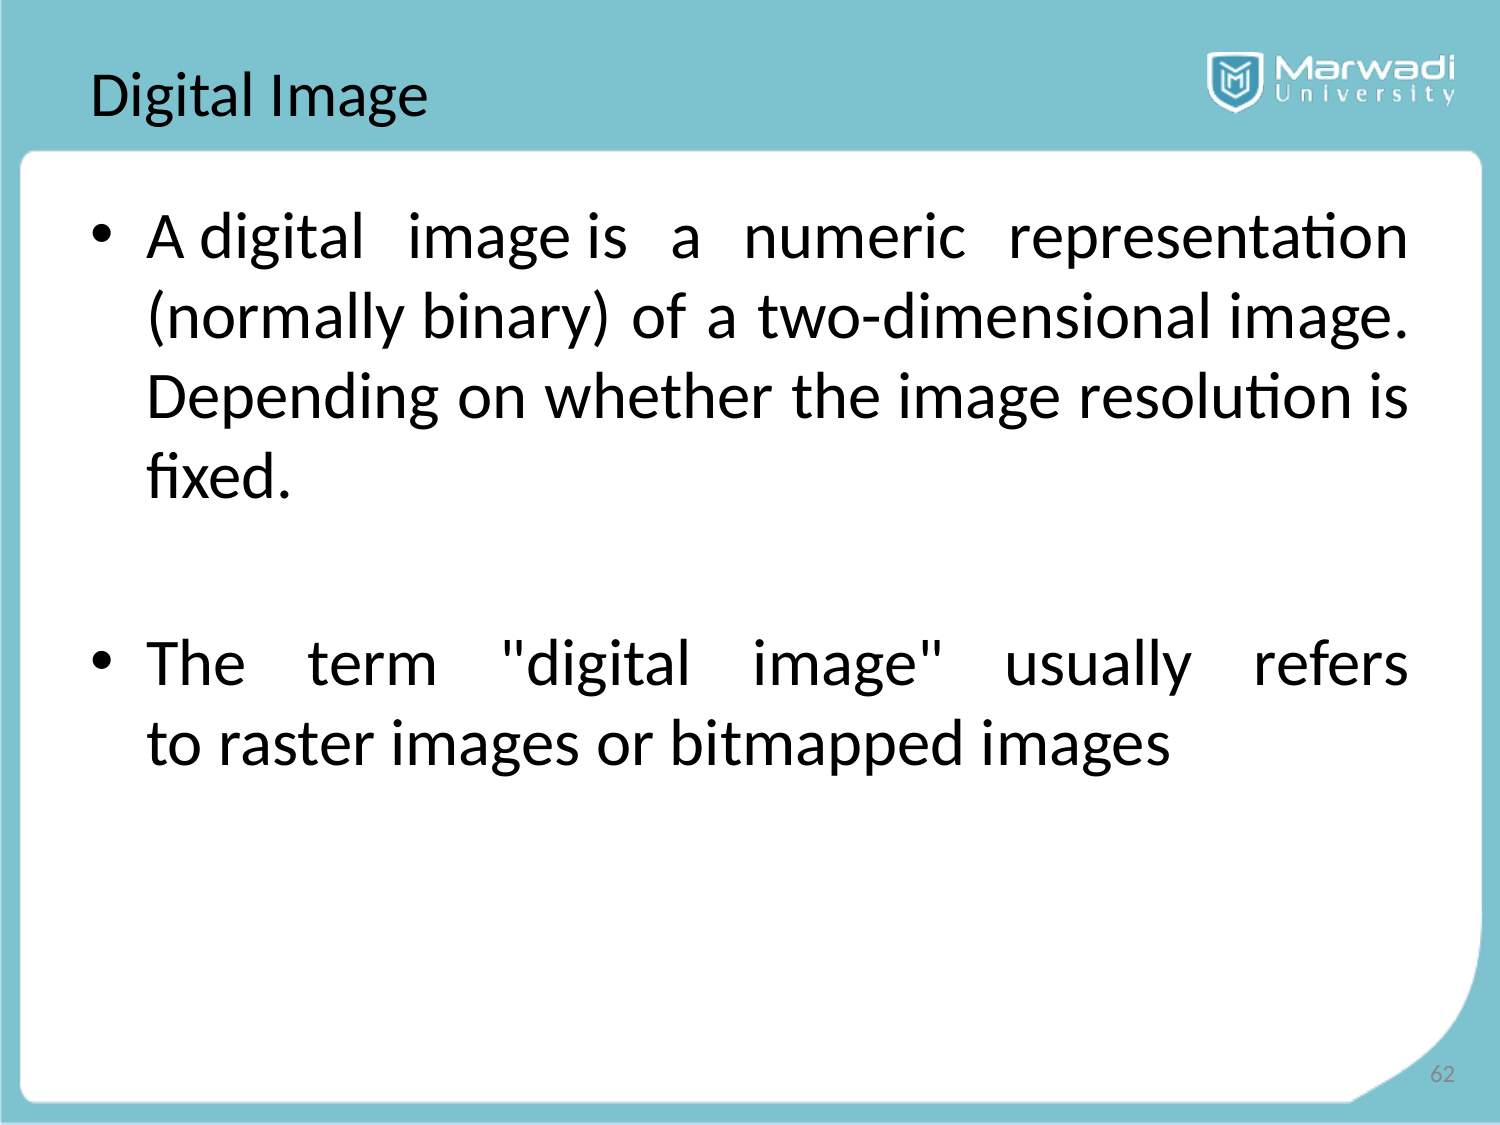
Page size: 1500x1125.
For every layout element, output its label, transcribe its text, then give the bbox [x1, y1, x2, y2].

picture [0, 0, 1500, 1125]
title Digital Image [75, 45, 1425, 138]
list A digital image is a numeric representation (normally binary) of a two-dimensional image. Depending on whether the image resolution is fixed. The term "digital image" usually refers to raster images or bitmapped images [75, 184, 1425, 1005]
slide_number 62 [1120, 1042, 1471, 1103]
